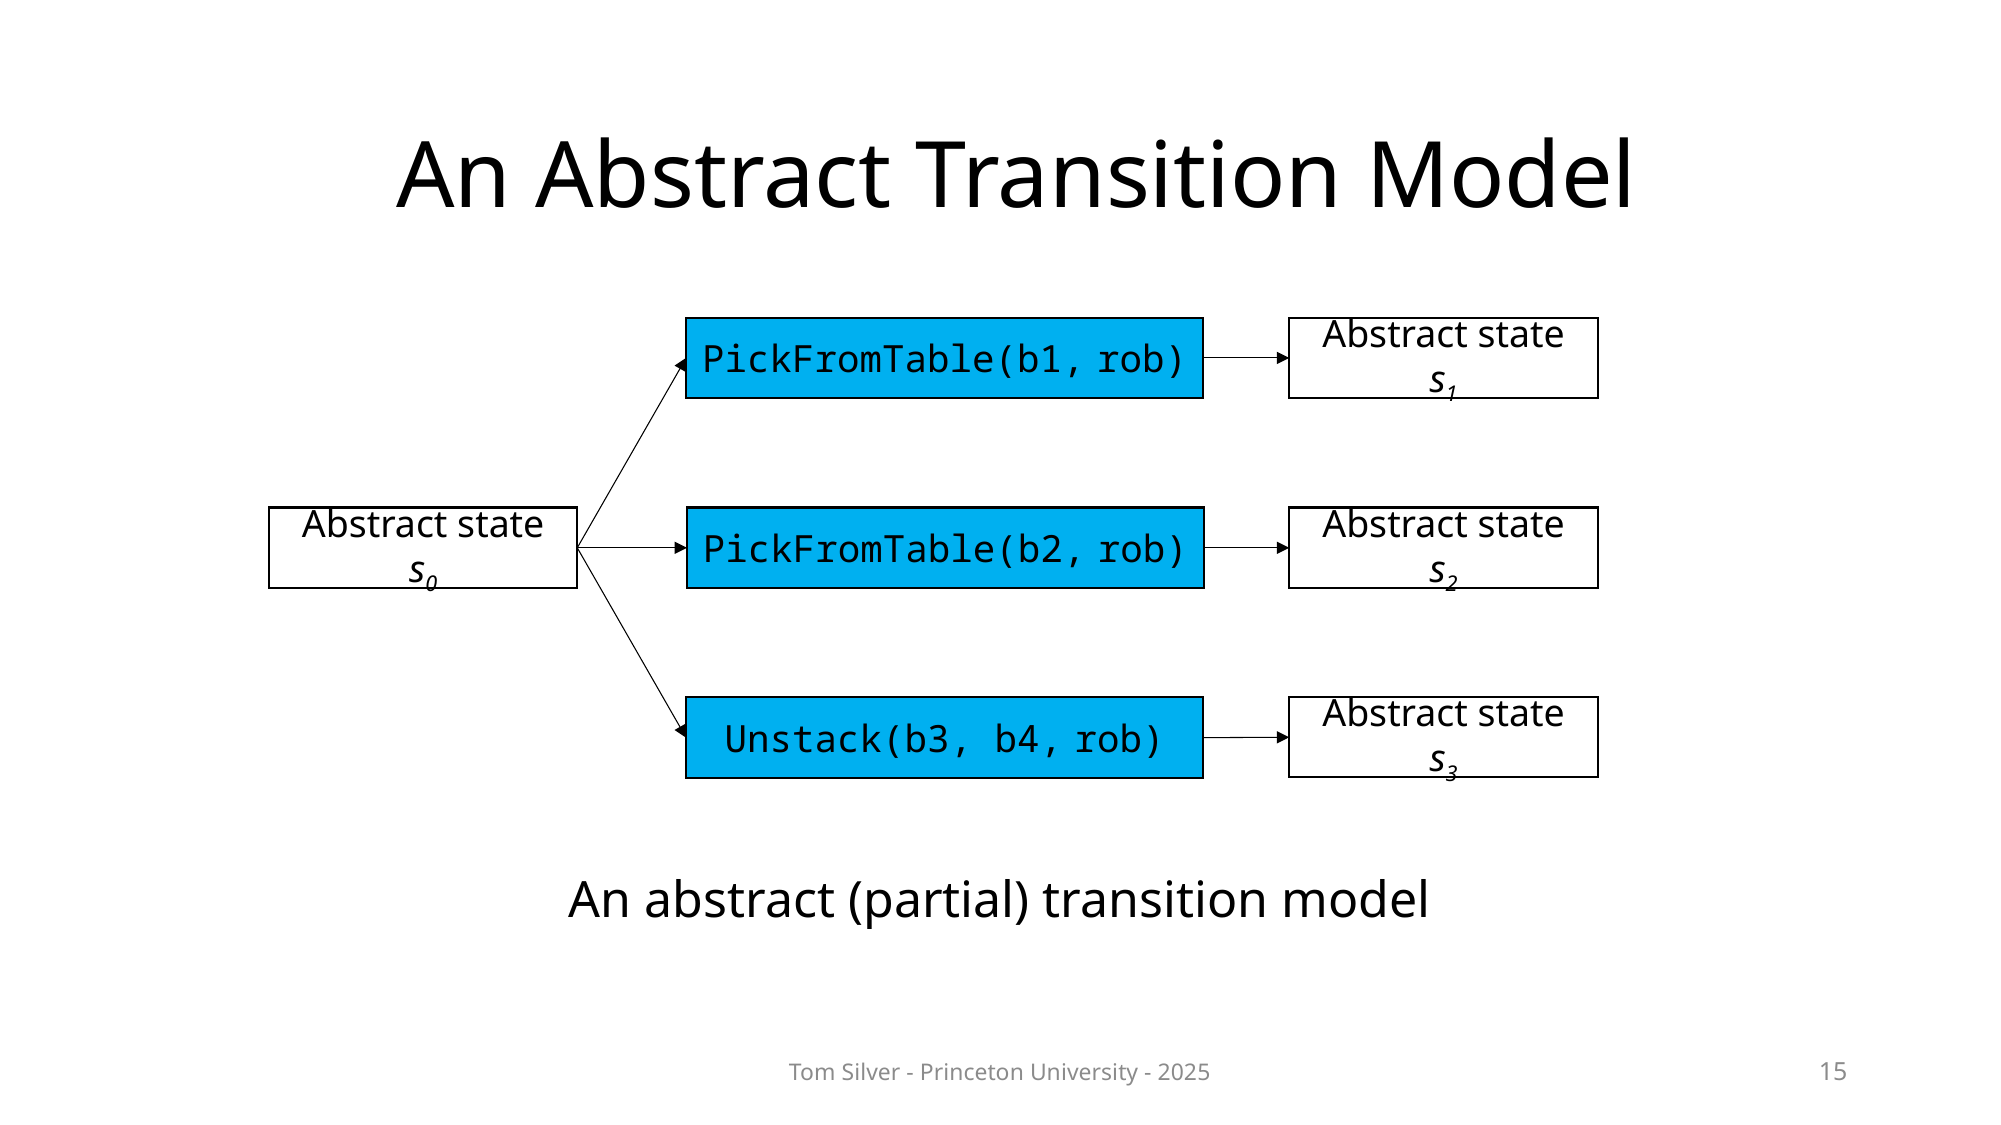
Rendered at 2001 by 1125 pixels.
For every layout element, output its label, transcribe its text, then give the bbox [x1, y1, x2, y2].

footer Tom Silver - Princeton University - 2025 [605, 1042, 1395, 1103]
text_box Abstract state s1 [1288, 317, 1599, 399]
text_box Abstract state s3 [1288, 696, 1599, 778]
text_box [577, 357, 687, 547]
text_box An Abstract Transition Model [51, 100, 1983, 254]
text_box Abstract state s2 [1288, 506, 1599, 589]
text_box PickFromTable(b2, rob) [687, 506, 1205, 589]
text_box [577, 547, 687, 738]
slide_number 15 [1412, 1042, 1863, 1103]
text_box Abstract state s0 [268, 506, 577, 589]
text_box Unstack(b3, b4, rob) [685, 696, 1204, 779]
text_box An abstract (partial) transition model [554, 860, 1446, 936]
text_box PickFromTable(b1, rob) [685, 317, 1204, 399]
